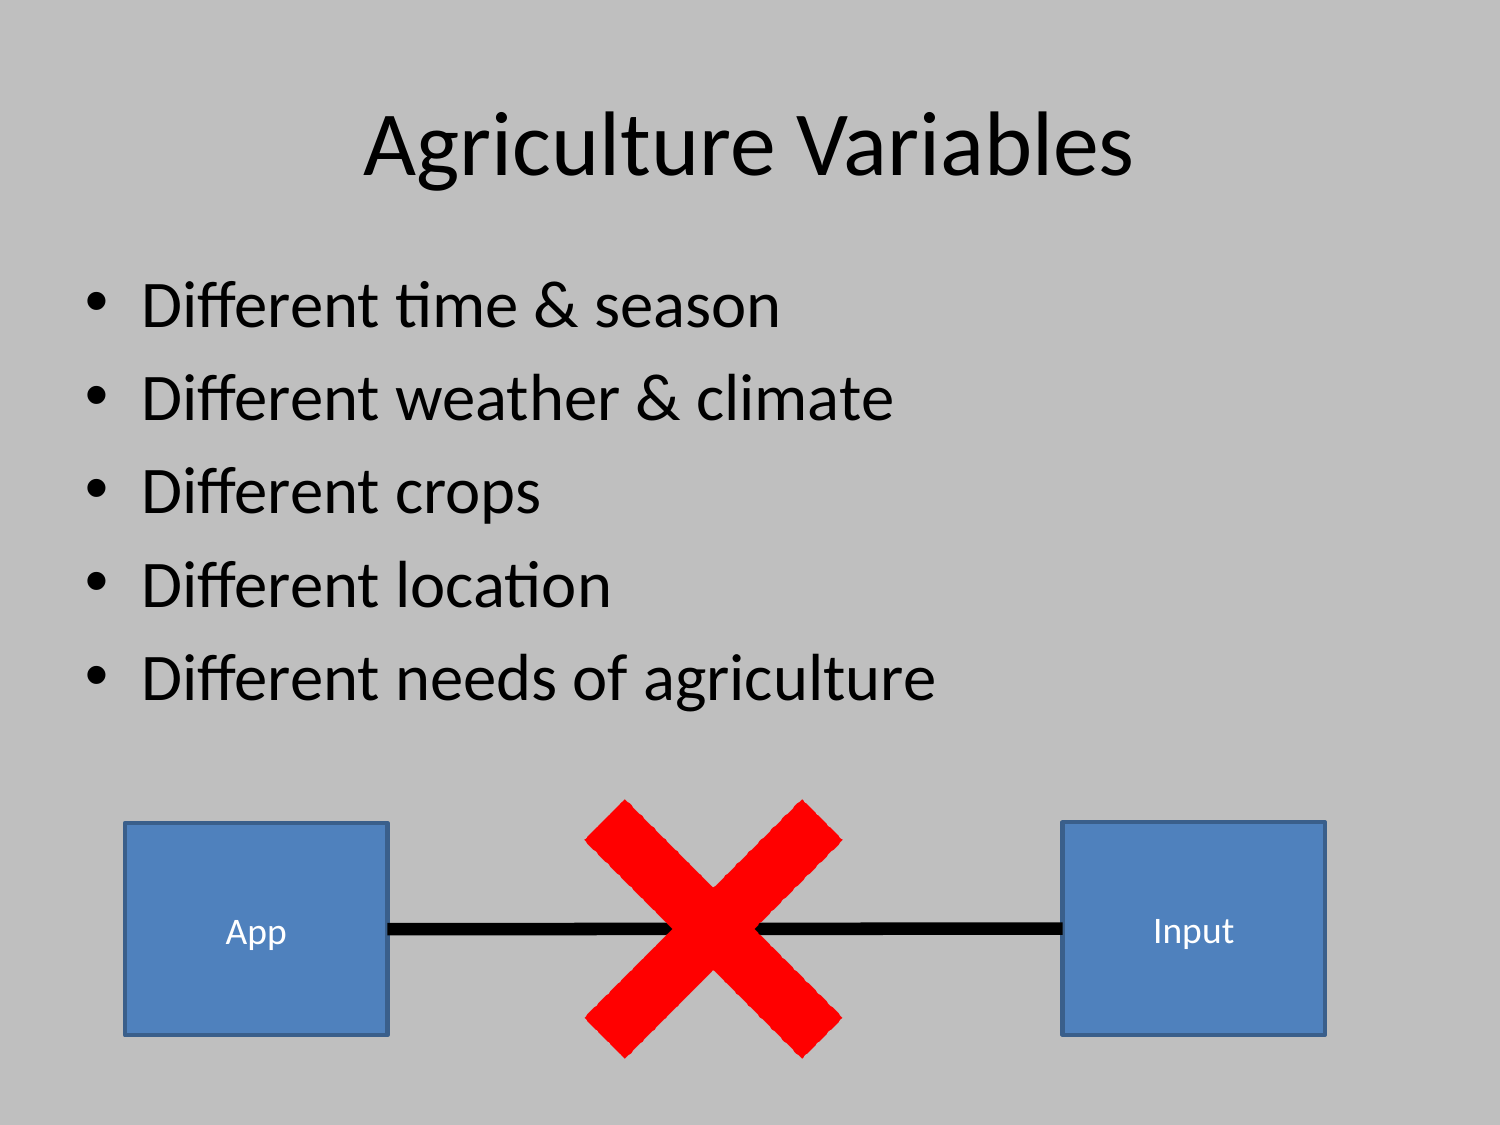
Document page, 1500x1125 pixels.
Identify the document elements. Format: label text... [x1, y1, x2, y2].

title Agriculture Variables [75, 45, 1425, 233]
text_box App [123, 821, 390, 1037]
list Different time & season Different weather & climate Different crops Different location Different needs of agriculture [70, 253, 1420, 996]
picture [574, 790, 851, 1067]
text_box Input [1060, 820, 1327, 1037]
